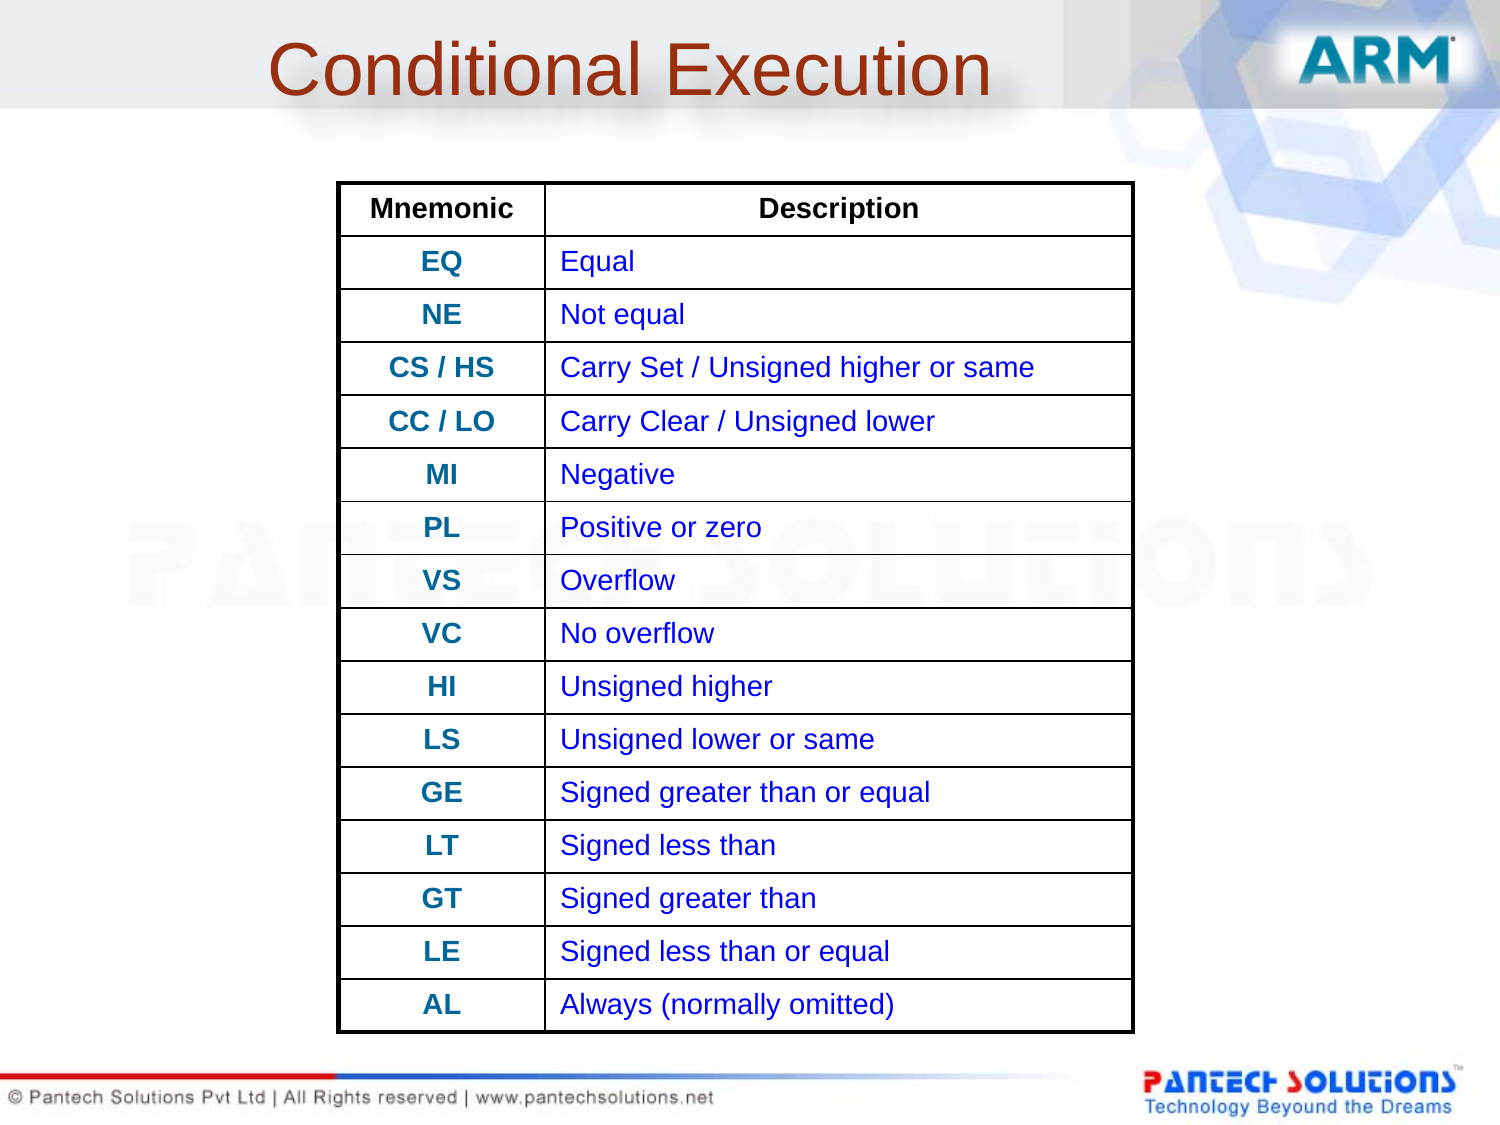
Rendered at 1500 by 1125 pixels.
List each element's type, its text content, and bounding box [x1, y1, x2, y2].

table_cell No overflow [546, 609, 1131, 660]
table_cell NE [341, 290, 544, 341]
table_cell LS [341, 715, 544, 766]
table_cell MI [341, 449, 544, 501]
table_cell Carry Set / Unsigned higher or same [546, 343, 1131, 394]
table_cell Carry Clear / Unsigned lower [546, 396, 1131, 447]
table_cell CS / HS [341, 343, 544, 394]
table_cell VC [341, 609, 544, 660]
table_cell Equal [546, 237, 1131, 288]
table_cell Signed less than or equal [546, 927, 1131, 978]
table_cell EQ [341, 237, 544, 288]
table_cell Not equal [546, 290, 1131, 341]
table_cell Always (normally omitted) [546, 980, 1131, 1030]
table_cell LE [341, 927, 544, 978]
table_cell VS [341, 555, 544, 607]
table_header Mnemonic [341, 185, 544, 235]
table_cell CC / LO [341, 396, 544, 447]
table_cell GT [341, 874, 544, 925]
table_cell PL [341, 502, 544, 554]
table_header Description [546, 185, 1131, 235]
table_cell LT [341, 821, 544, 872]
table_cell Negative [546, 449, 1131, 501]
table_cell Signed greater than [546, 874, 1131, 925]
table_cell Signed greater than or equal [546, 768, 1131, 819]
table_cell Signed less than [546, 821, 1131, 872]
table_cell Positive or zero [546, 502, 1131, 554]
table_cell Unsigned lower or same [546, 715, 1131, 766]
table_cell AL [341, 980, 544, 1030]
table_cell HI [341, 662, 544, 713]
title Conditional Execution [73, 15, 1189, 117]
table_cell Unsigned higher [546, 662, 1131, 713]
table_cell Overflow [546, 555, 1131, 607]
table_cell GE [341, 768, 544, 819]
picture [0, 0, 1500, 1125]
